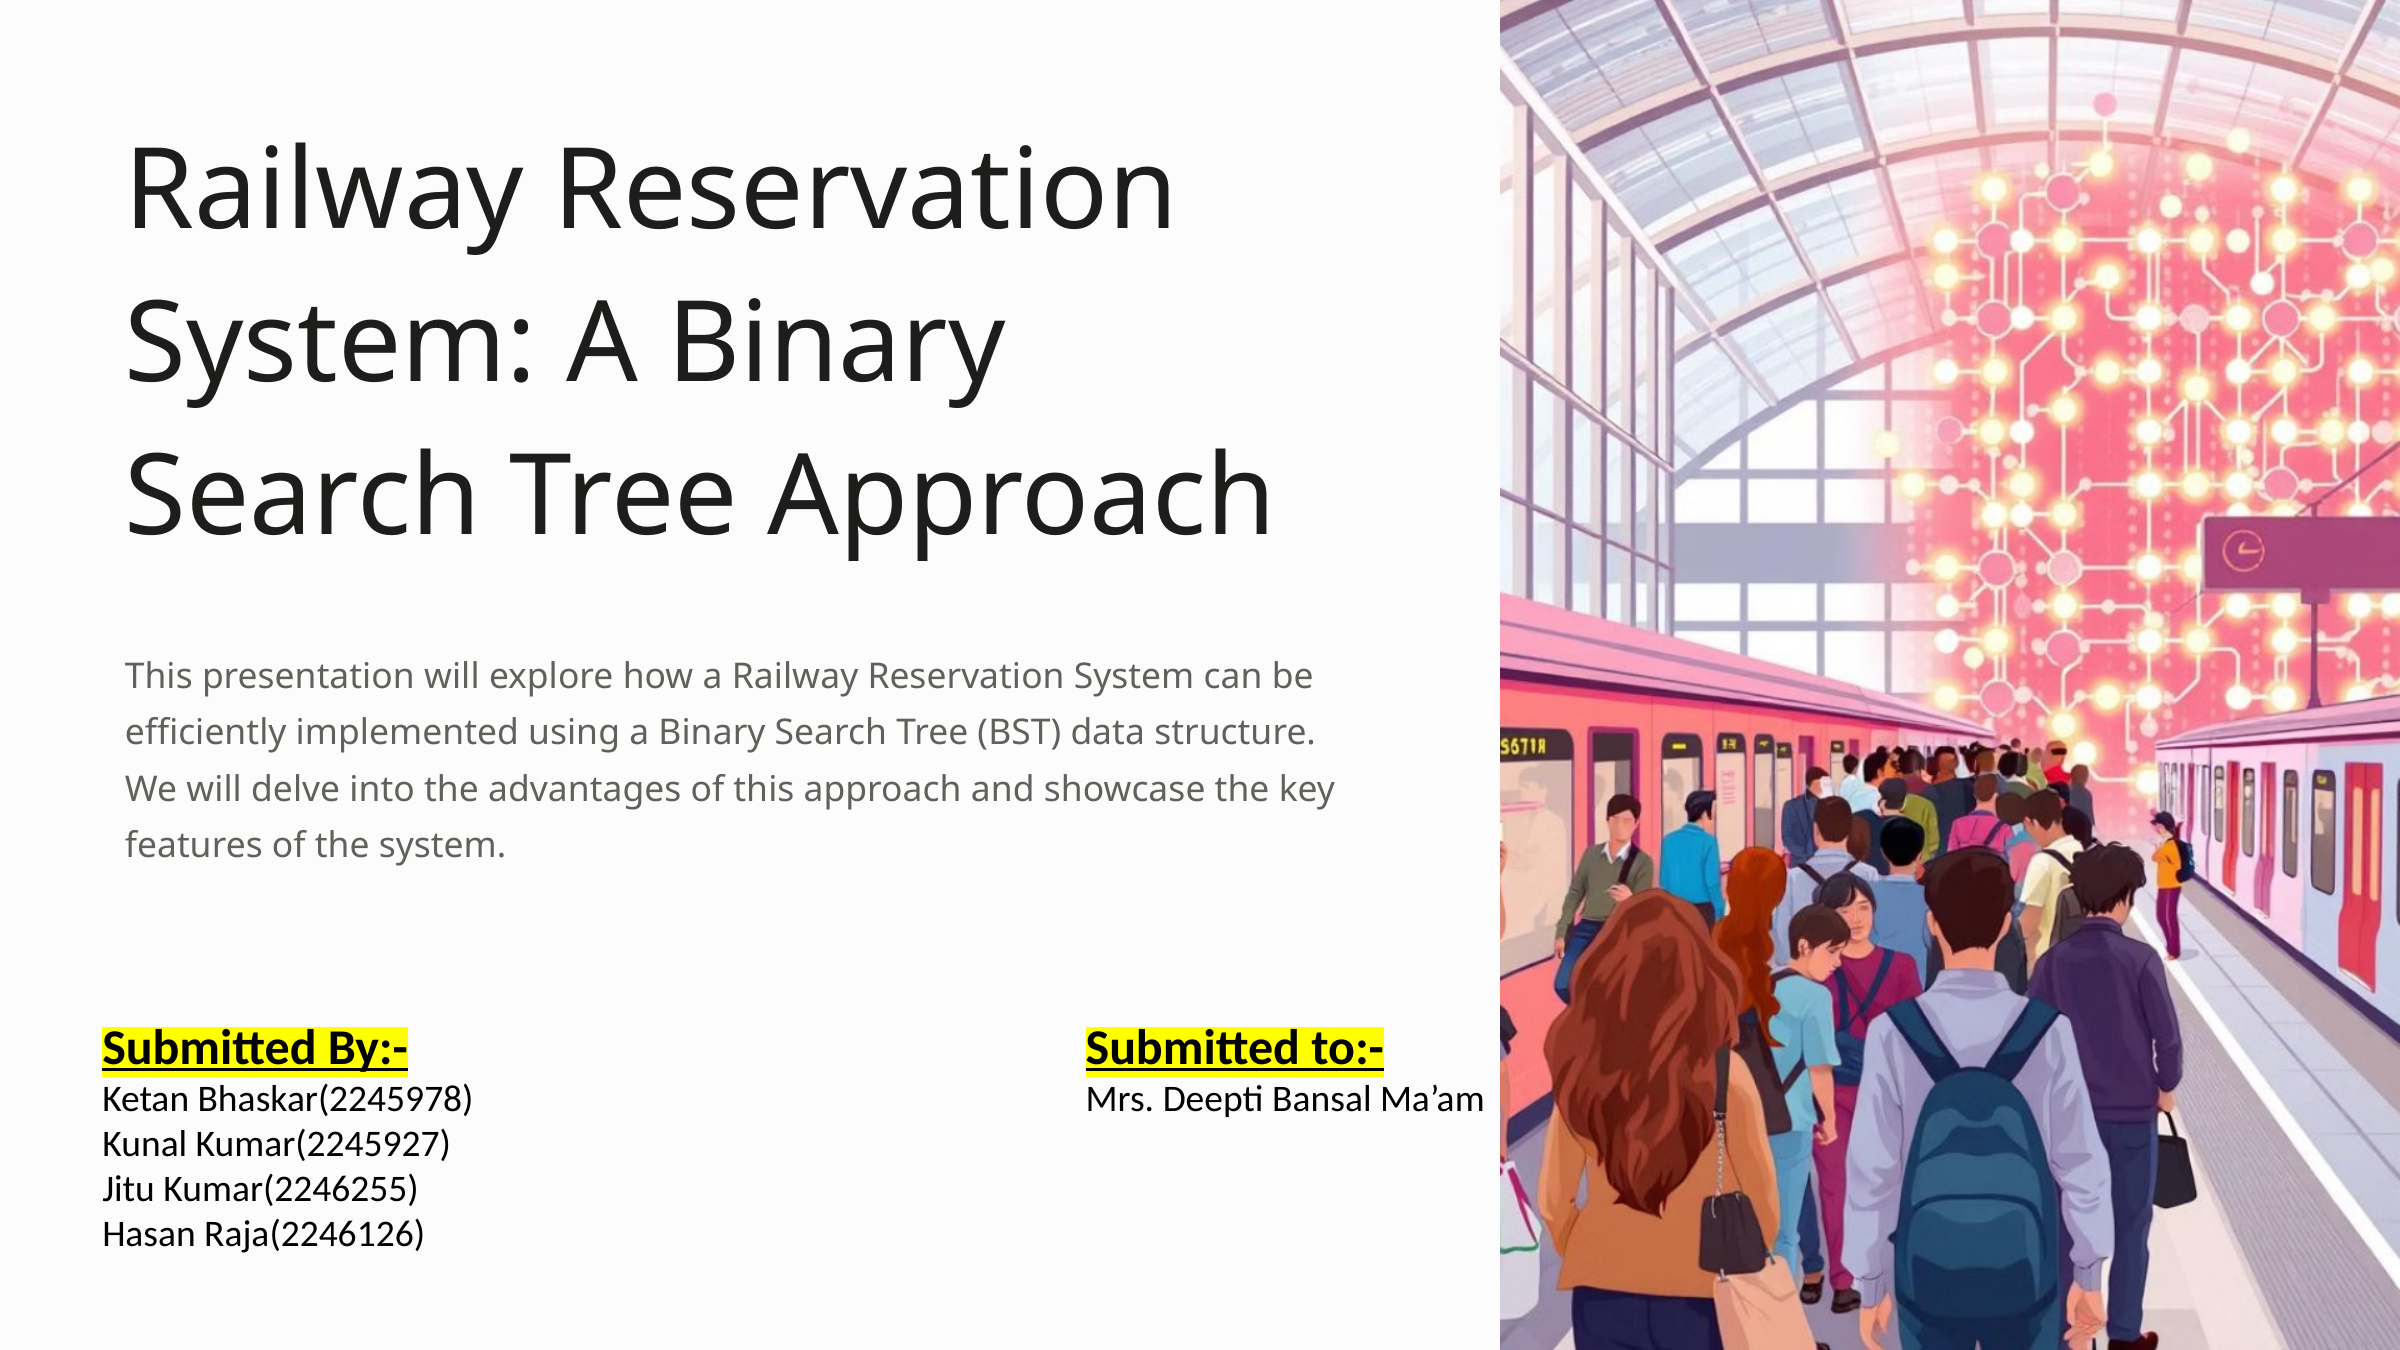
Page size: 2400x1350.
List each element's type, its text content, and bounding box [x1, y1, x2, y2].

text_box Submitted to:- Mrs. Deepti Bansal Ma’am [1070, 1007, 1499, 1127]
text_box Railway Reservation System: A Binary Search Tree Approach [124, 98, 1311, 639]
text_box This presentation will explore how a Railway Reservation System can be efficiently implemented using a Binary Search Tree (BST) data structure. We will delve into the advantages of this approach and showcase the key features of the system. [124, 639, 1375, 868]
picture [1499, 0, 2400, 1350]
text_box Submitted By:- Ketan Bhaskar(2245978) Kunal Kumar(2245927) Jitu Kumar(2246255) Hasan Raja(2246126) [87, 1007, 563, 1262]
